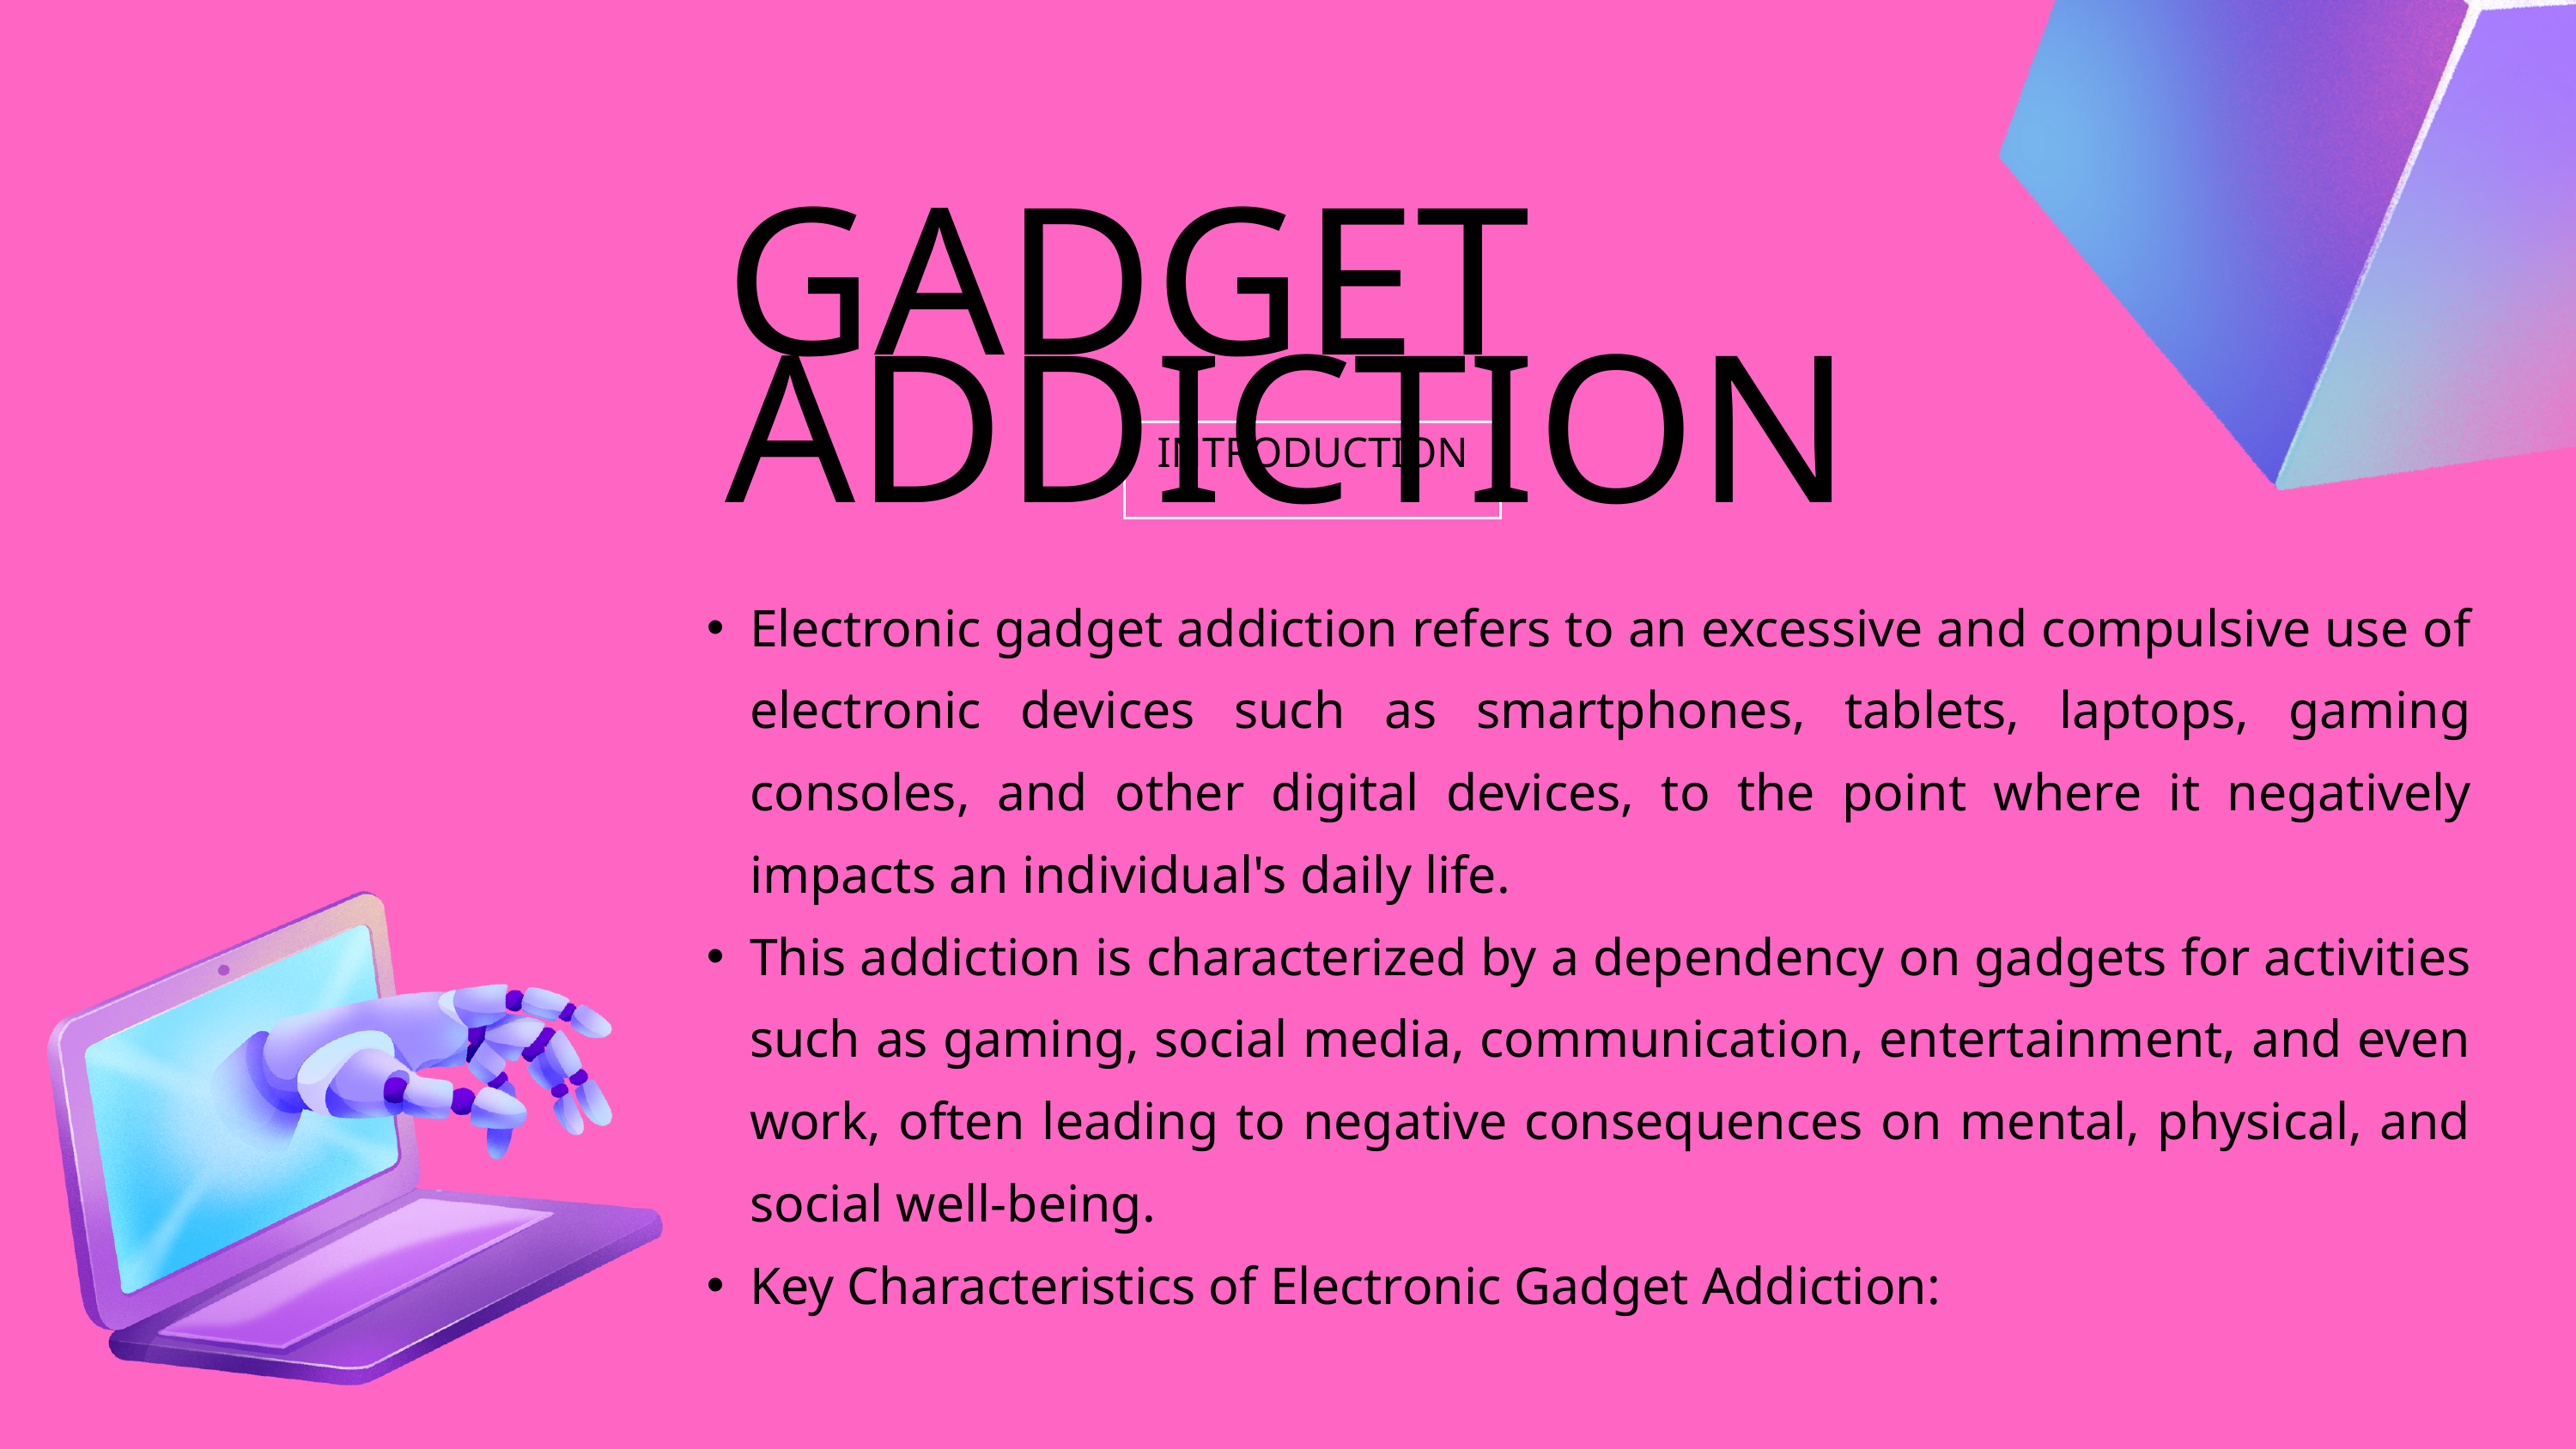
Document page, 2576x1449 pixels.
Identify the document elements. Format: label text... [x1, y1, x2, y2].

text_box [1990, 0, 2576, 490]
text_box GADGET ADDICTION [725, 249, 1924, 544]
text_box Electronic gadget addiction refers to an excessive and compulsive use of electronic devices such as smartphones, tablets, laptops, gaming consoles, and other digital devices, to the point where it negatively impacts an individual's daily life. This addiction is characterized by a dependency on gadgets for activities such as gaming, social media, communication, entertainment, and even work, often leading to negative consequences on mental, physical, and social well-being. Key Characteristics of Electronic Gadget Addiction: [663, 574, 2474, 1314]
text_box [46, 891, 664, 1385]
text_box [1124, 421, 1501, 518]
